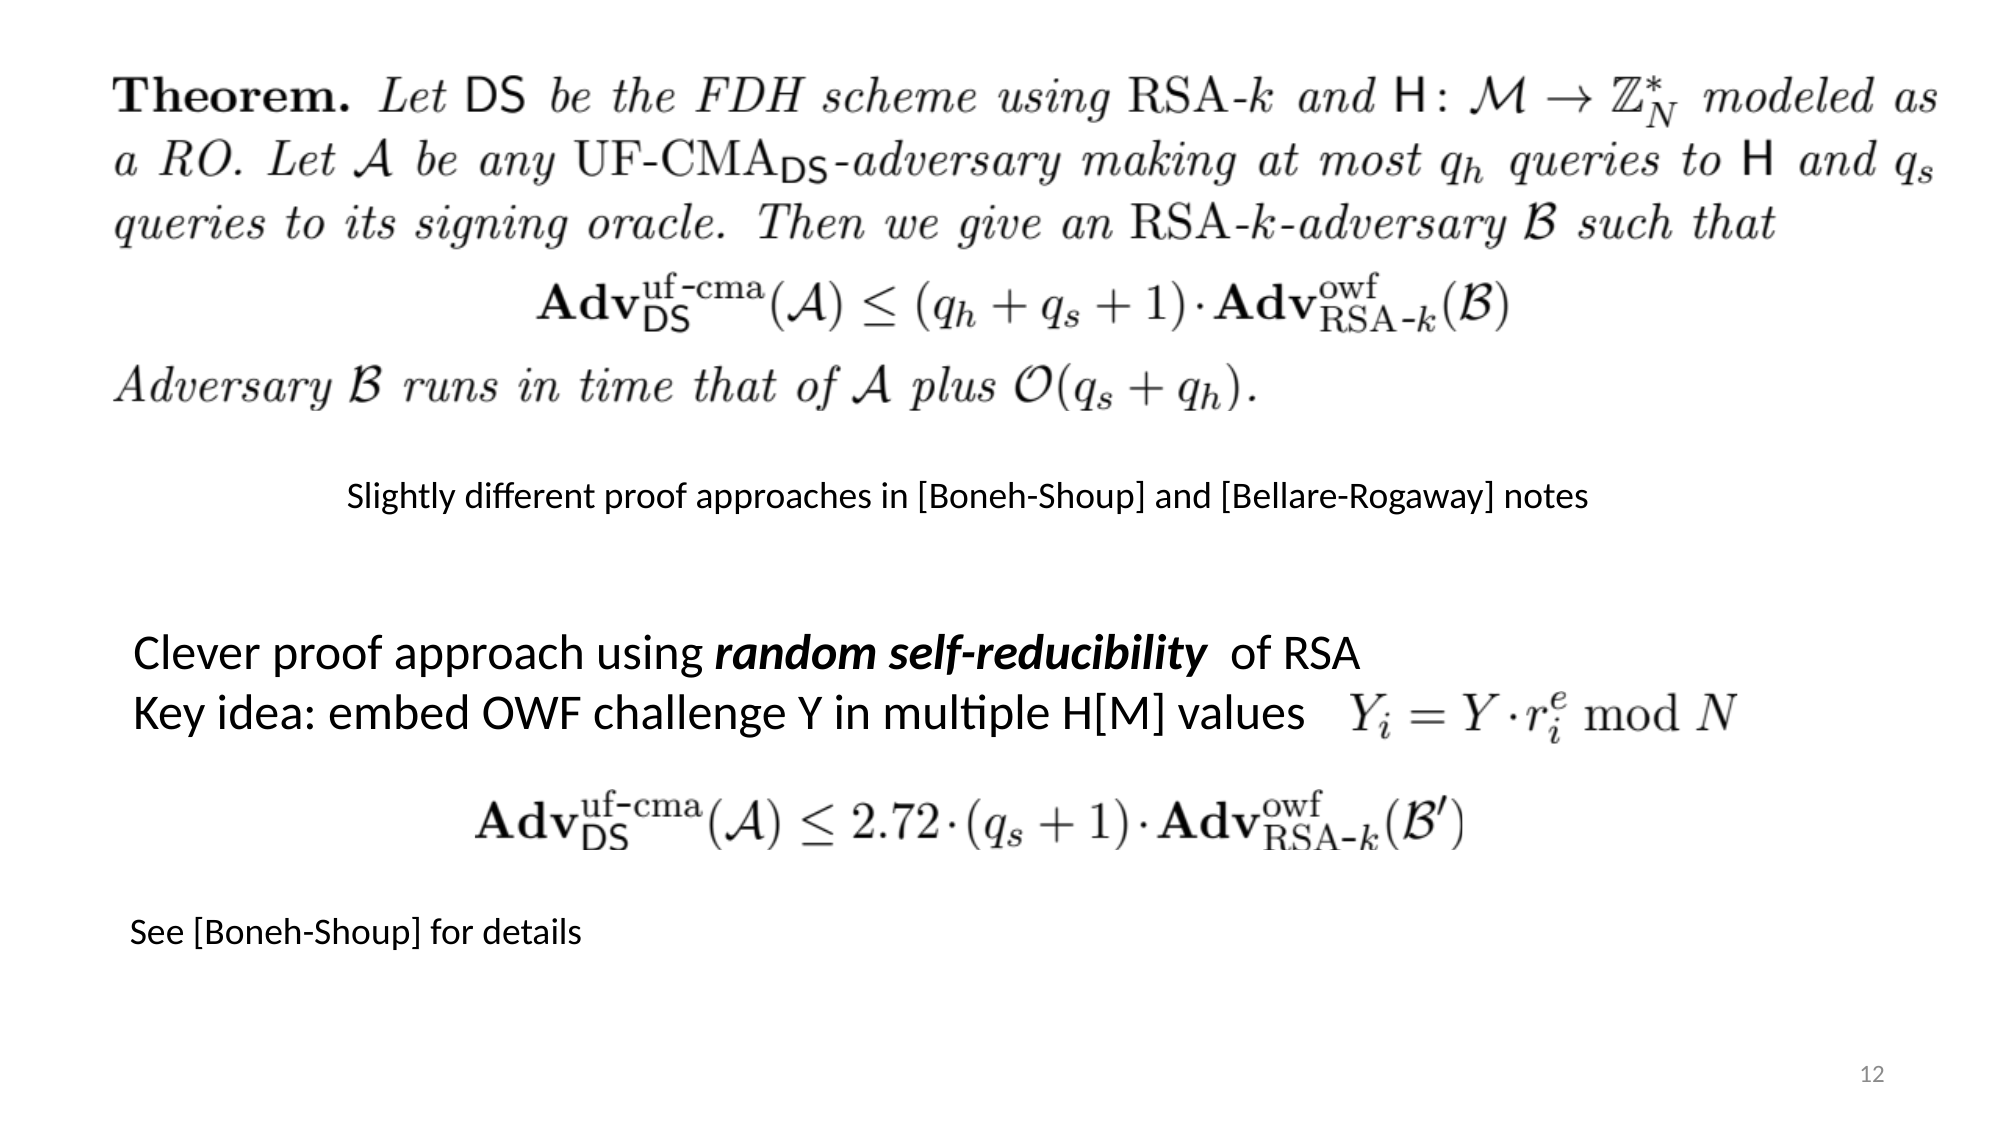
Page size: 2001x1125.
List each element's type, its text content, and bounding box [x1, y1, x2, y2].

picture [112, 74, 1938, 411]
picture [1349, 691, 1738, 744]
text_box Clever proof approach using random self-reducibility of RSA Key idea: embed OWF challenge Y in multiple H[M] values [118, 612, 1376, 748]
text_box See [Boneh-Shoup] for details [115, 899, 598, 960]
picture [474, 789, 1463, 851]
text_box Slightly different proof approaches in [Boneh-Shoup] and [Bellare-Rogaway] notes [332, 463, 1606, 523]
slide_number 12 [1433, 1042, 1900, 1103]
